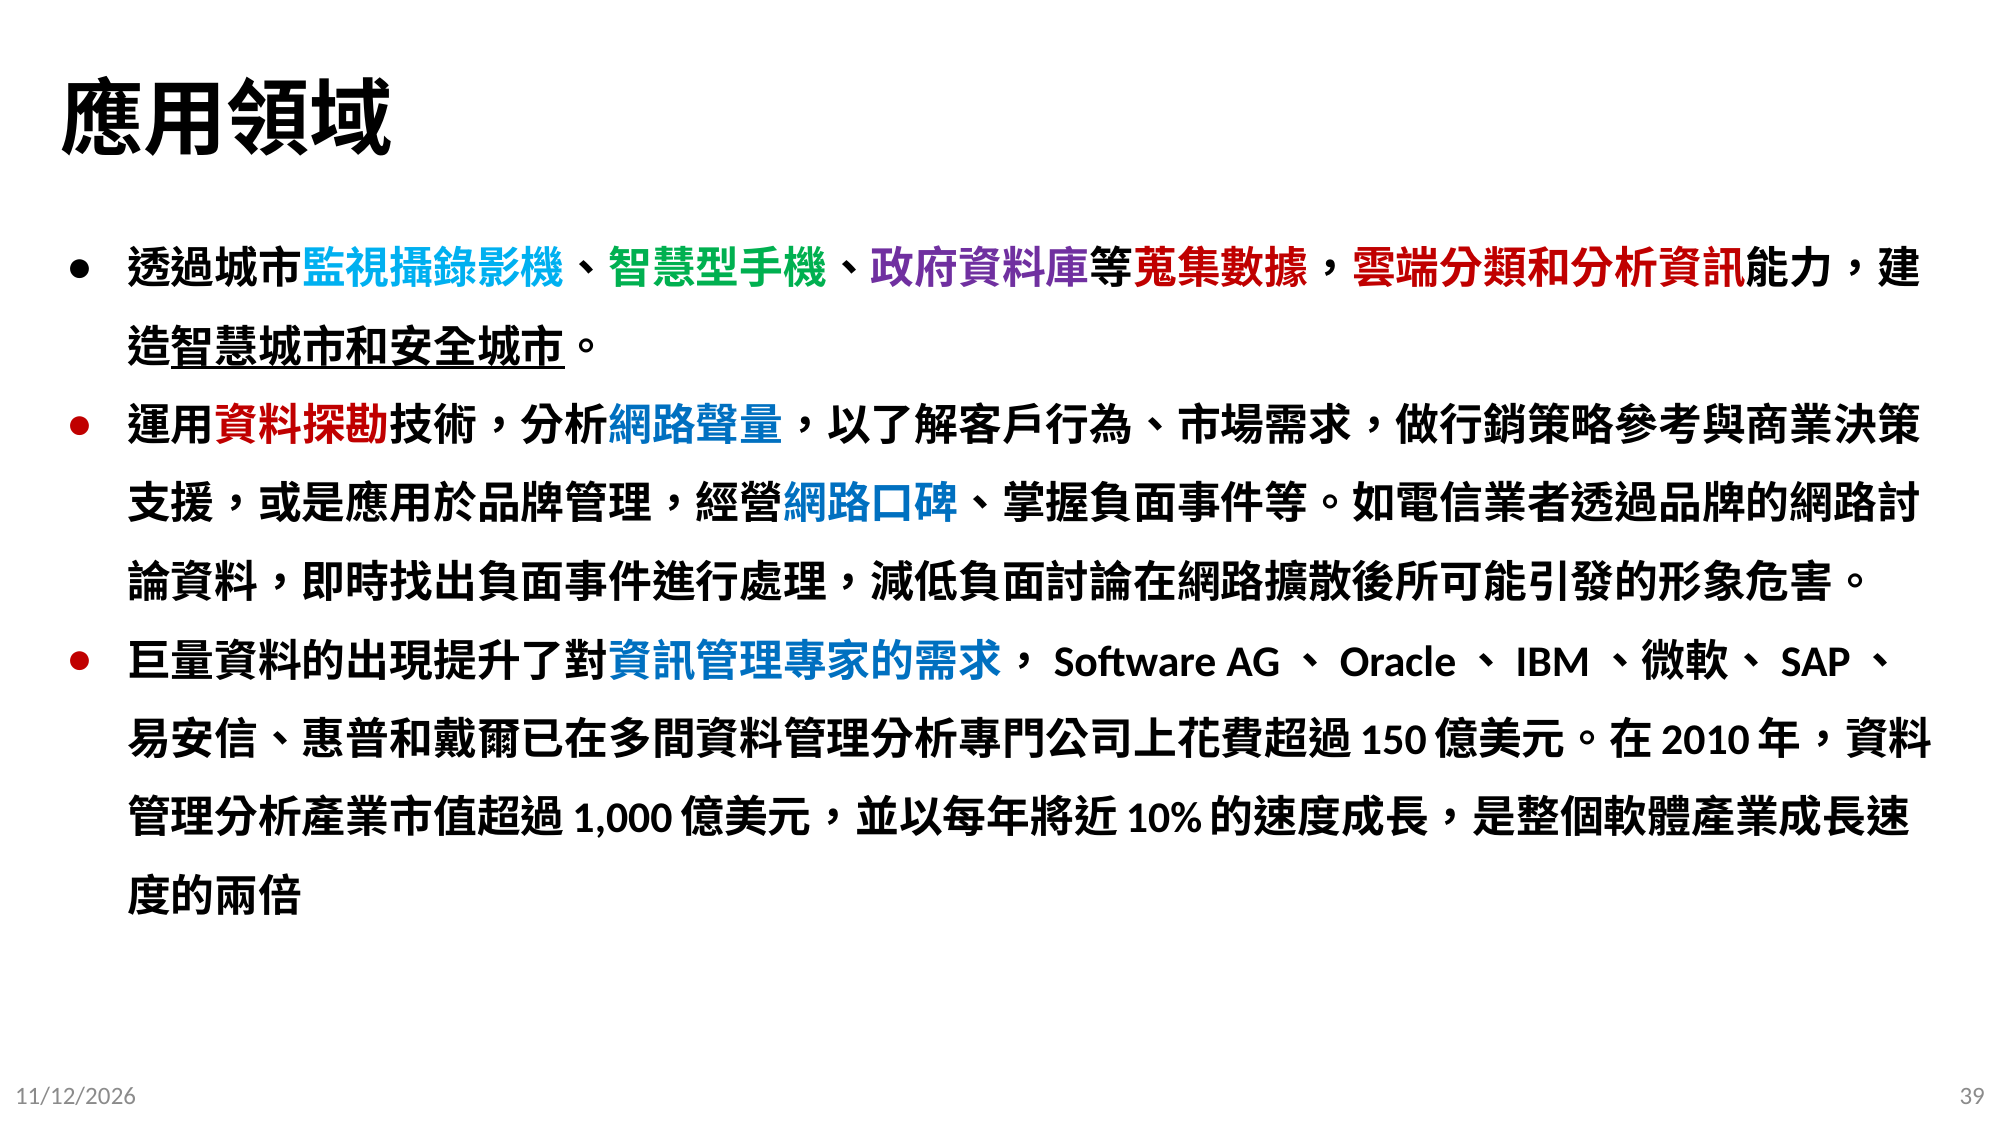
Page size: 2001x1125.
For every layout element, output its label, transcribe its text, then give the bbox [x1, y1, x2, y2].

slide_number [0, 1065, 450, 1125]
list 透過城市監視攝錄影機、智慧型手機、政府資料庫等蒐集數據，雲端分類和分析資訊能力，建造智慧城市和安全城市。 運用資料探勘技術，分析網路聲量，以了解客戶行為、市場需求，做行銷策略參考與商業決策支援，或是應用於品牌管理，經營網路口碑、掌握負面事件等。如電信業者透過品牌的網路討論資料，即時找出負面事件進行處理，減低負面討論在網路擴散後所可能引發的形象危害。 巨量資料的出現提升了對資訊管理專家的需求，Software AG、Oracle、IBM、微軟、SAP、易安信、惠普和戴爾已在多間資料管理分析專門公司上花費超過150億美元。在2010年，資料管理分析產業市值超過1,000億美元，並以每年將近10%的速度成長，是整個軟體產業成長速度的兩倍 [45, 206, 1950, 1000]
slide_number 39 [1550, 1065, 2000, 1125]
title 應用領域 [45, 50, 1950, 193]
